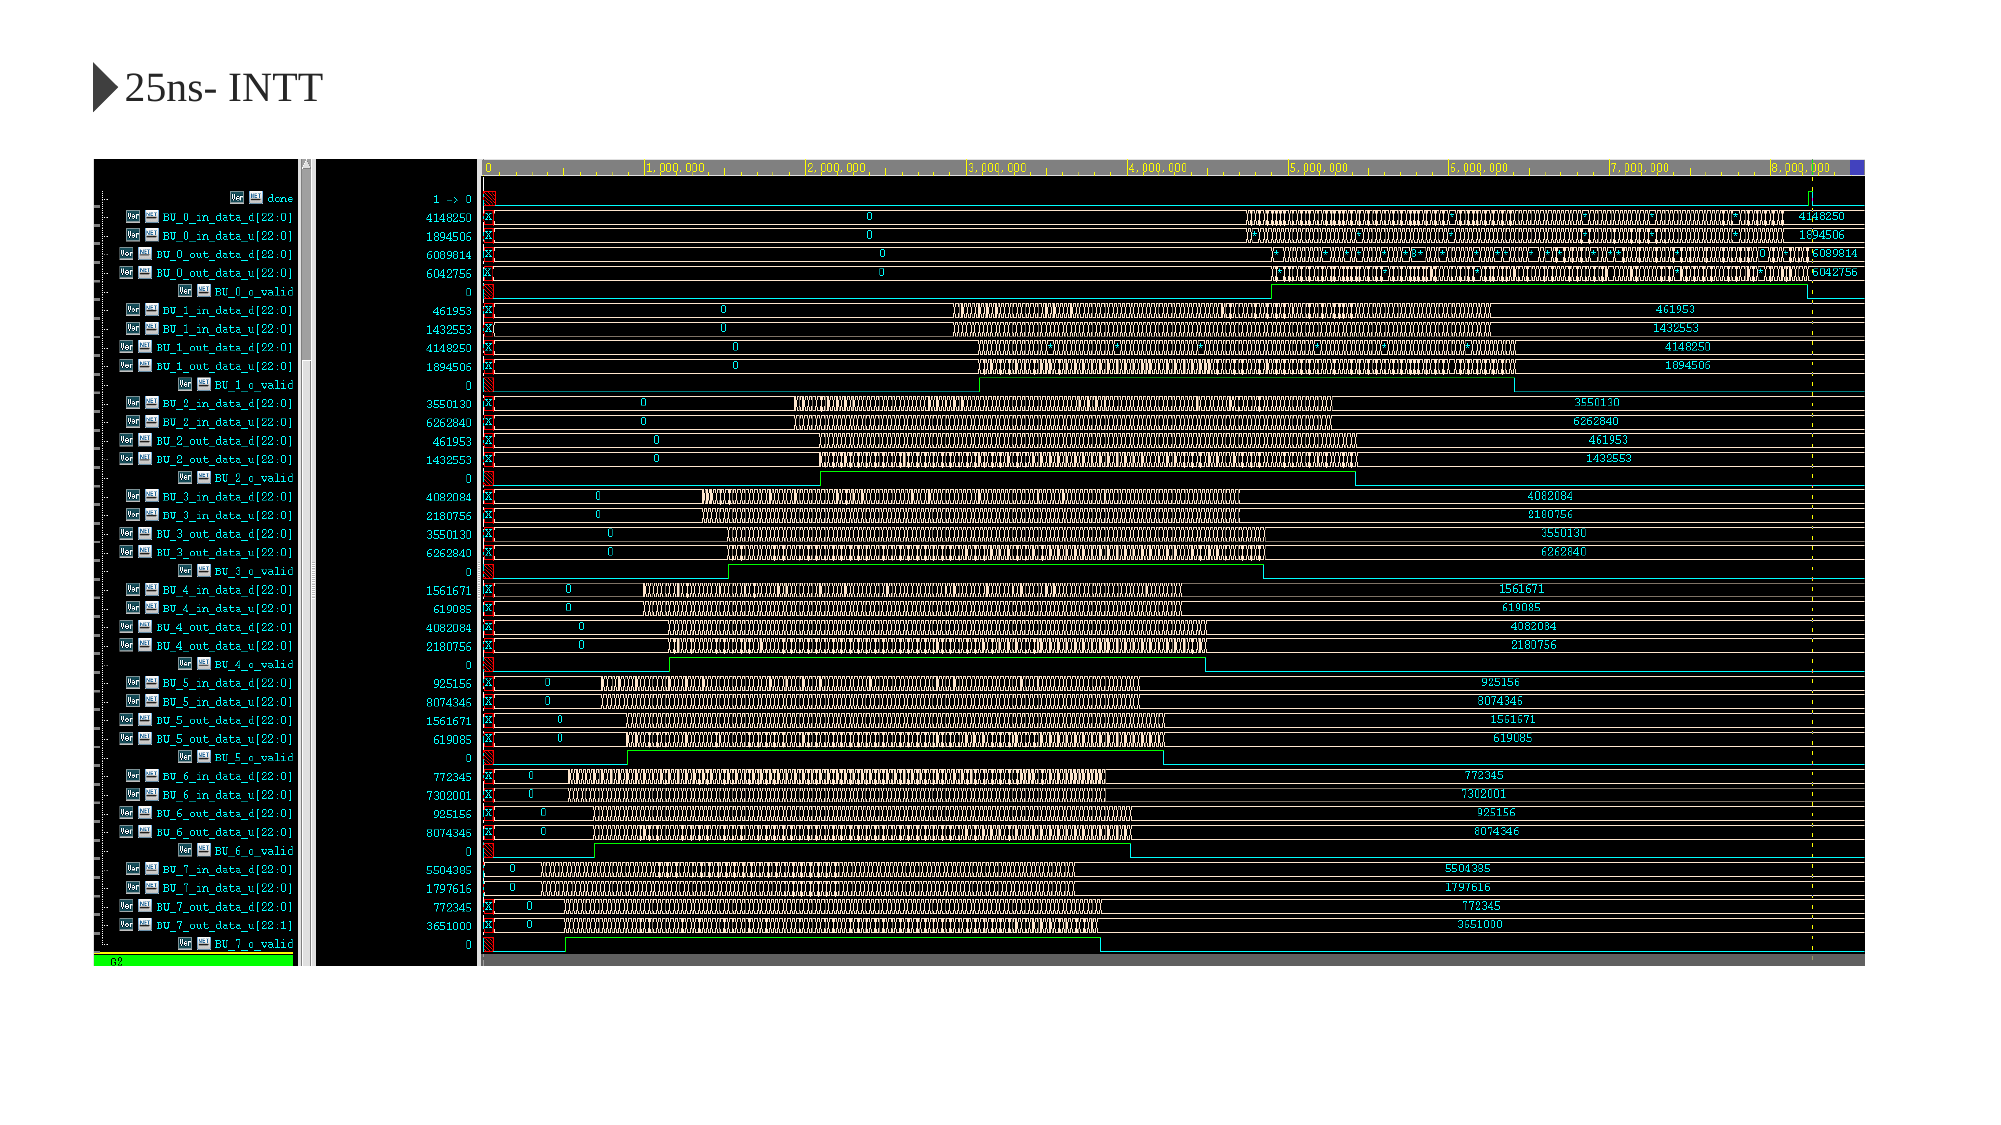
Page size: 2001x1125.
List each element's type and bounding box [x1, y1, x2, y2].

picture [93, 159, 1865, 966]
text_box [93, 52, 340, 118]
